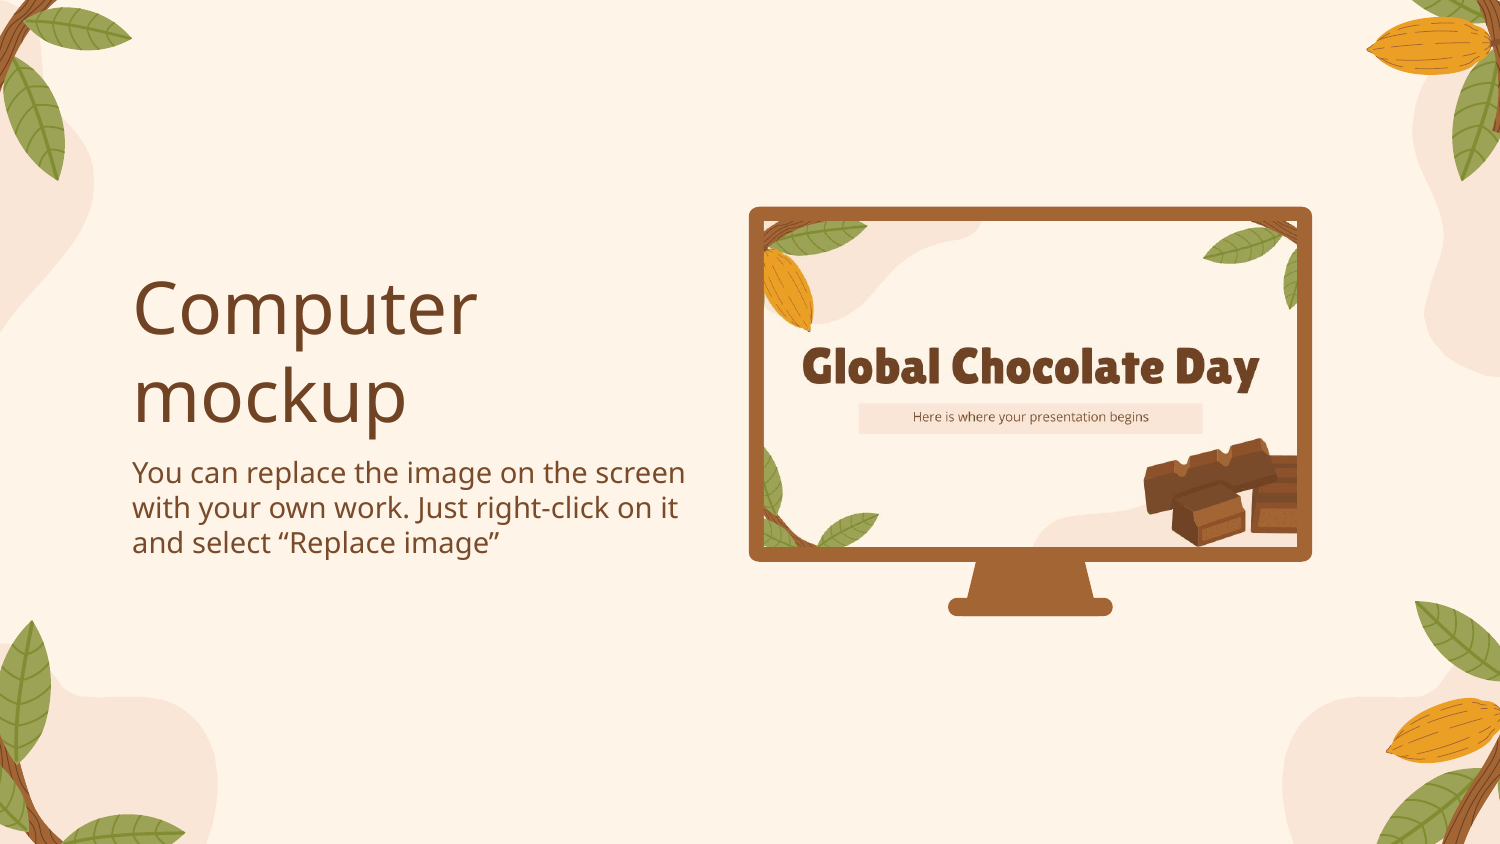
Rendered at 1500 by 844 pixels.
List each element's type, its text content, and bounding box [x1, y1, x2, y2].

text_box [748, 206, 1313, 617]
subtitle You can replace the image on the screen with your own work. Just right-click on it and select “Replace image” [116, 439, 708, 578]
title Computer mockup [116, 265, 708, 439]
picture [763, 221, 1298, 548]
